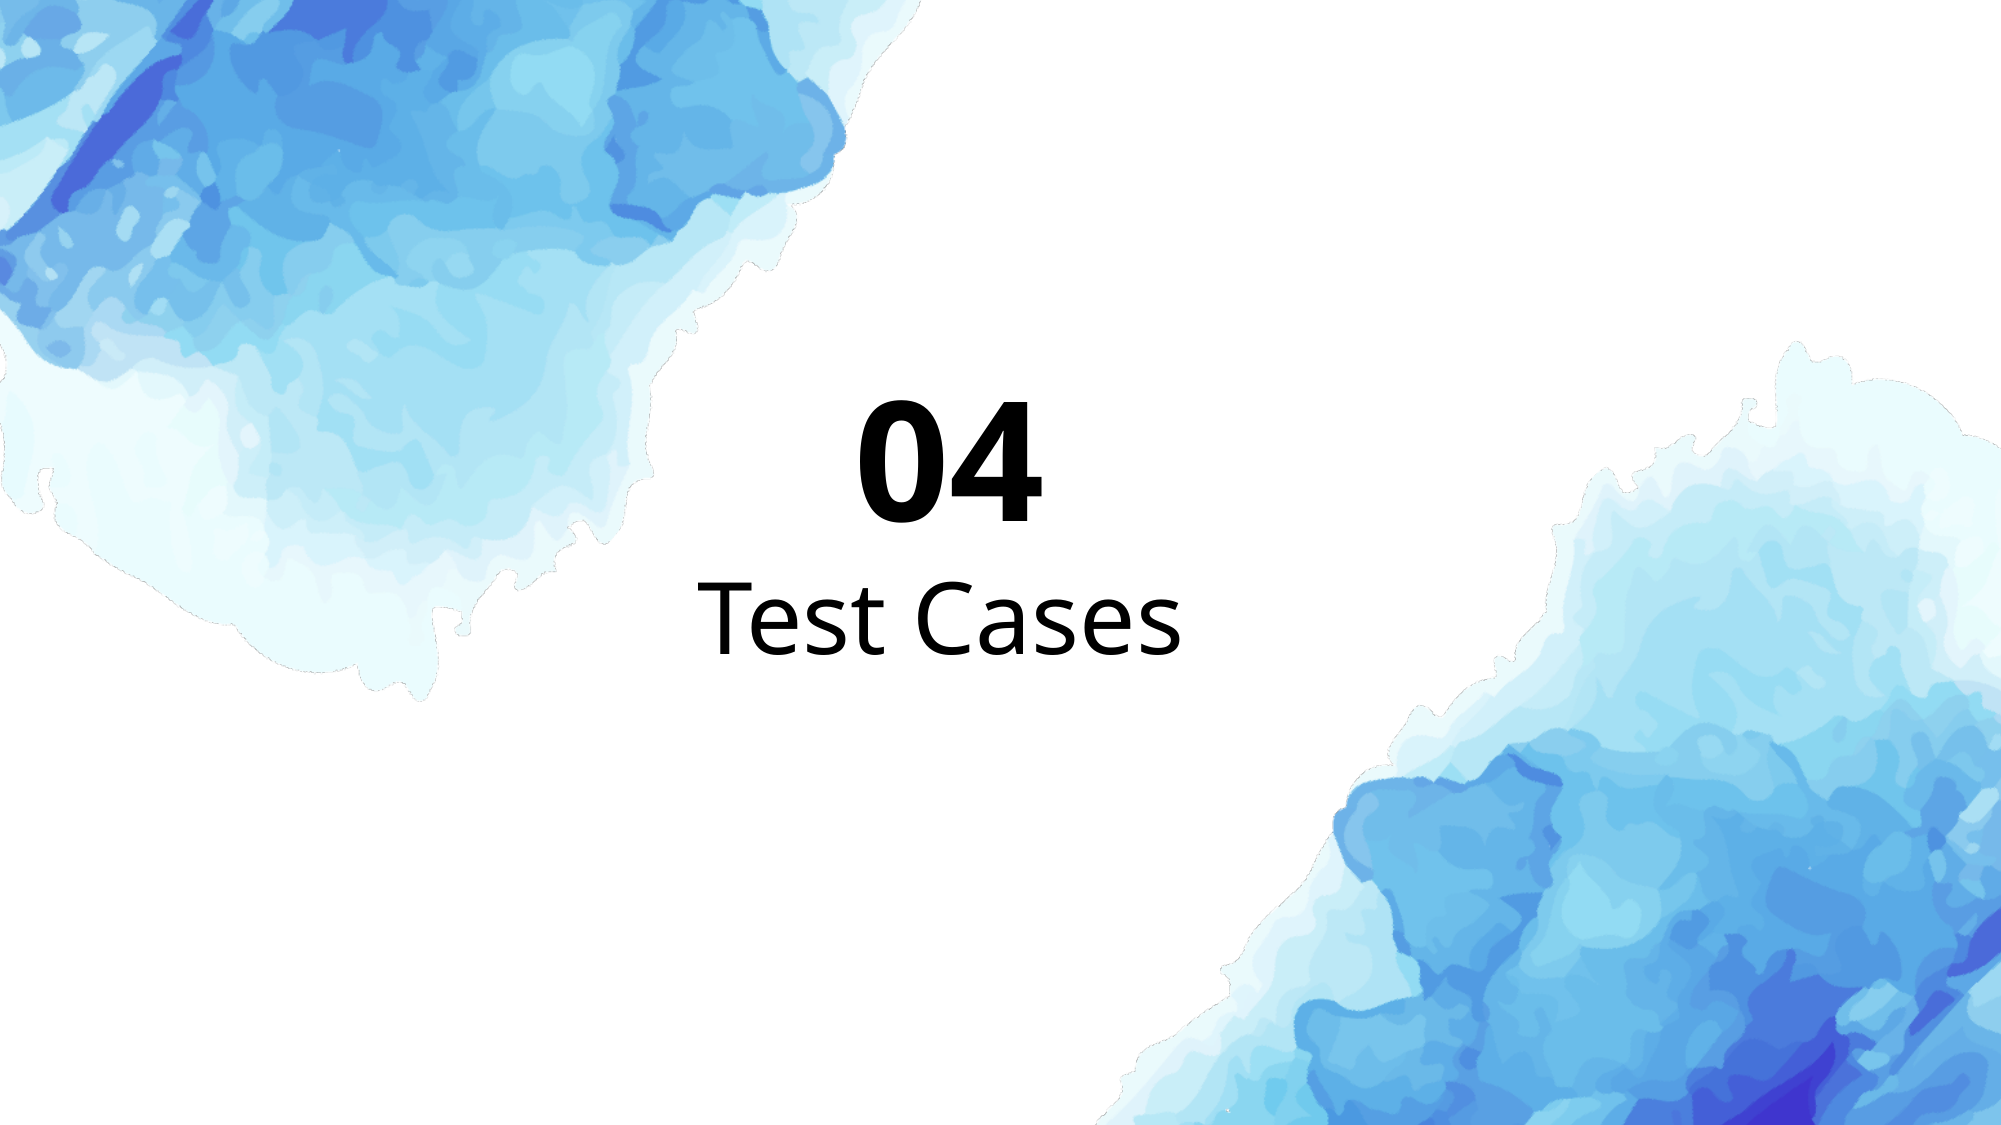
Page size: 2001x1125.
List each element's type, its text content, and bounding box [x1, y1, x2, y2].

text_box Test Cases [434, 547, 1475, 682]
picture [0, 0, 1043, 809]
picture [923, 248, 2001, 1125]
text_box 04 [839, 347, 1130, 563]
